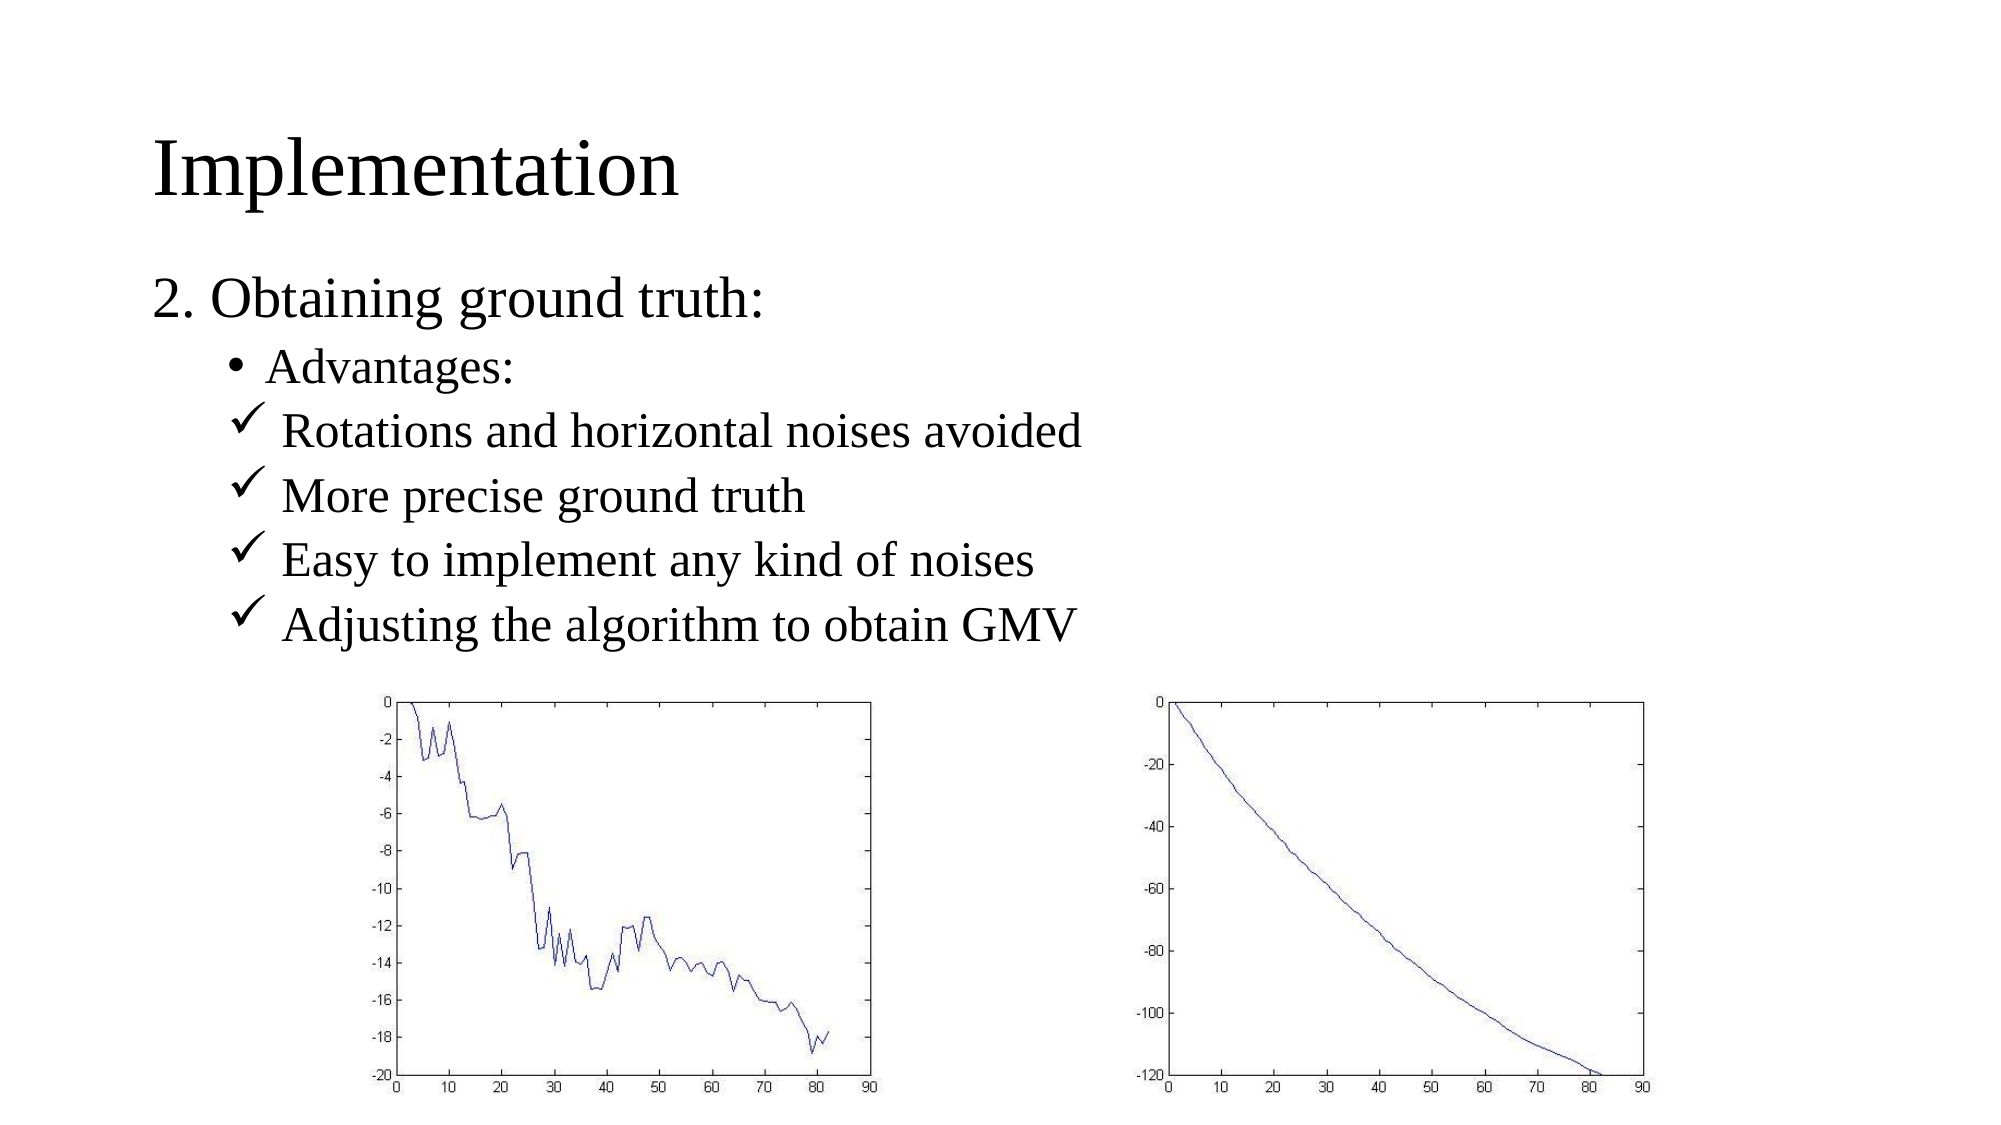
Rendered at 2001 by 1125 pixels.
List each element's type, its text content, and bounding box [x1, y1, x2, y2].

title Implementation [137, 59, 1863, 259]
picture [316, 667, 928, 1125]
picture [1089, 667, 1701, 1125]
list 2. Obtaining ground truth: Advantages: Rotations and horizontal noises avoided More precise ground truth Easy to implement any kind of noises Adjusting the algorithm to obtain GMV [137, 259, 1863, 974]
